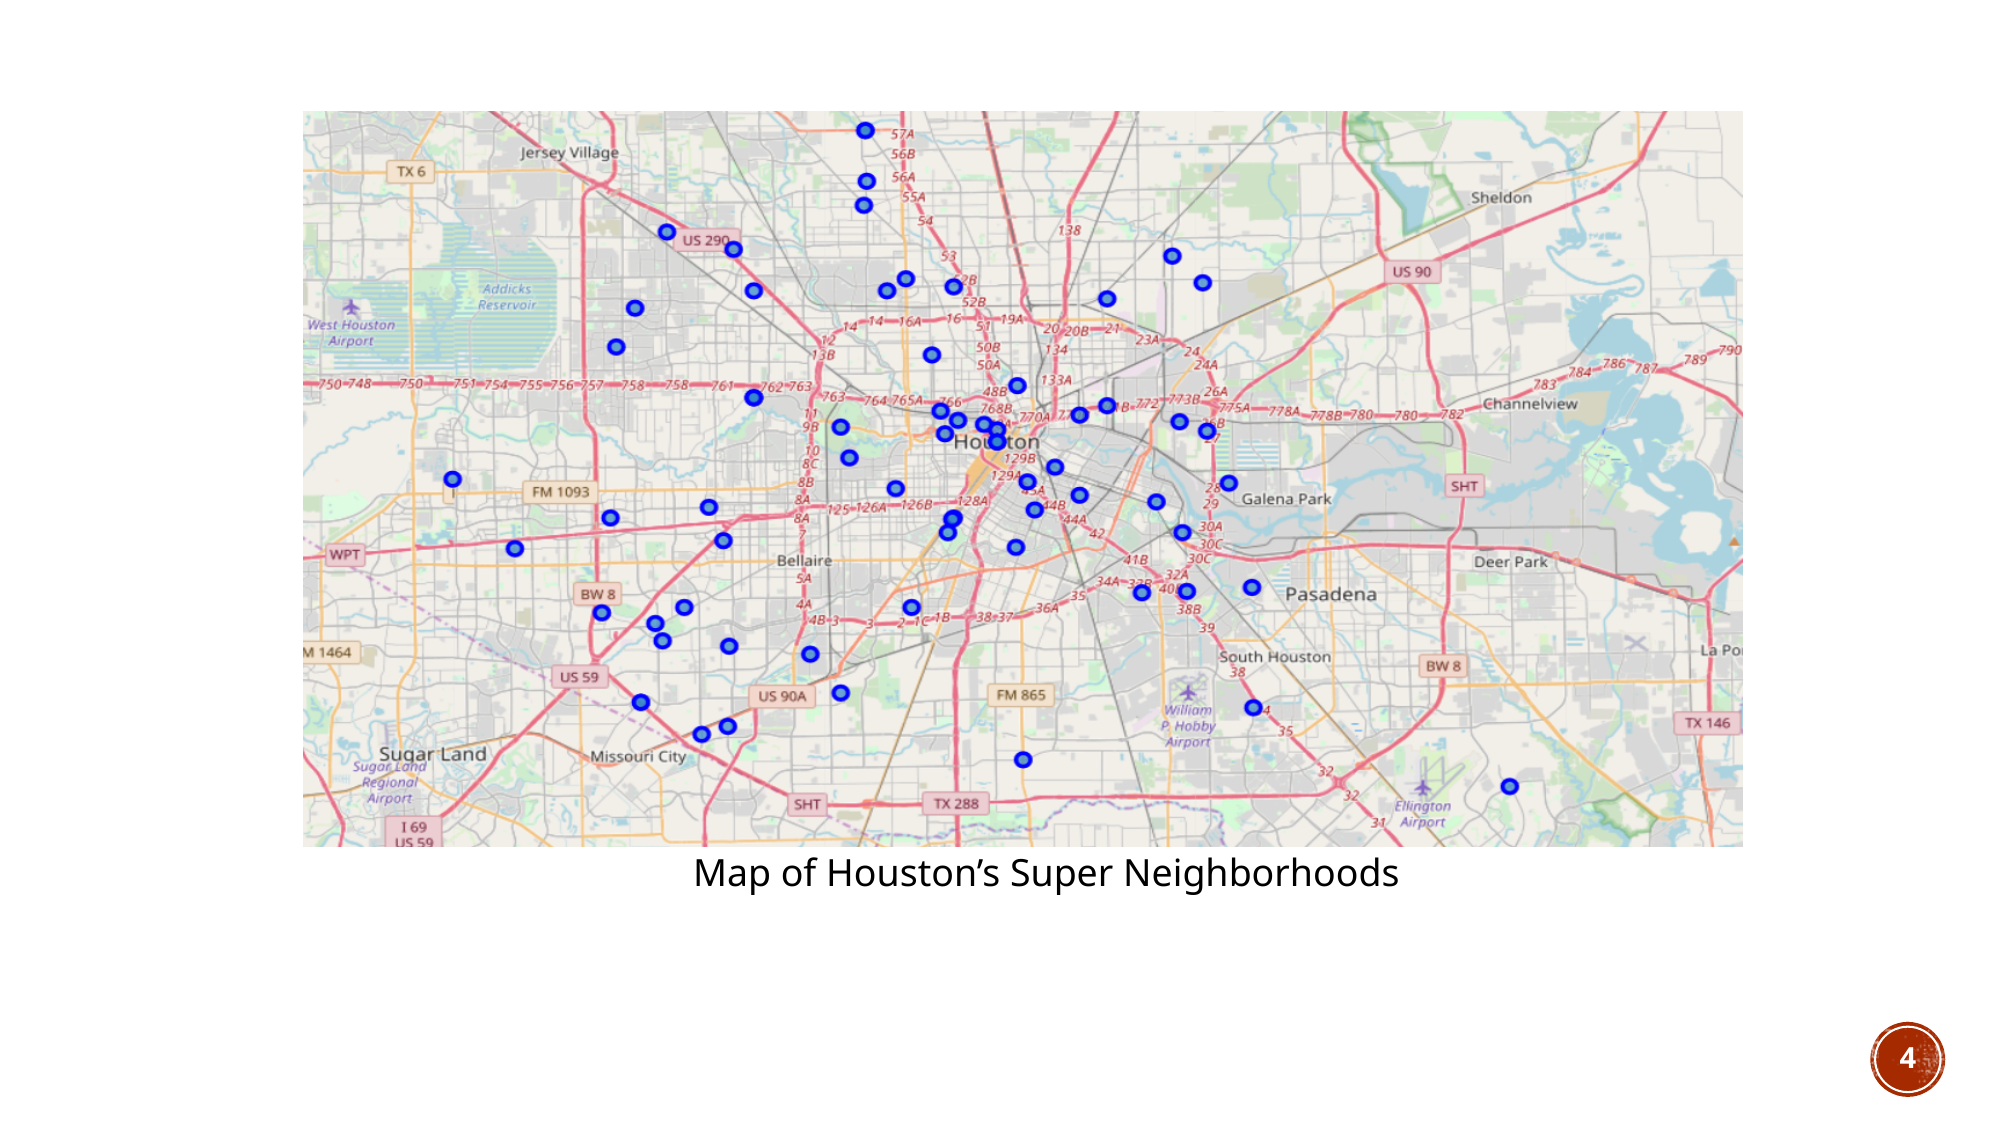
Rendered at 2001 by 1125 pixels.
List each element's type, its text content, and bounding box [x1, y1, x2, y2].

list Map of Houston’s Super Neighborhoods [678, 848, 1474, 922]
slide_number 4 [1855, 1028, 1961, 1089]
picture [303, 111, 1743, 847]
